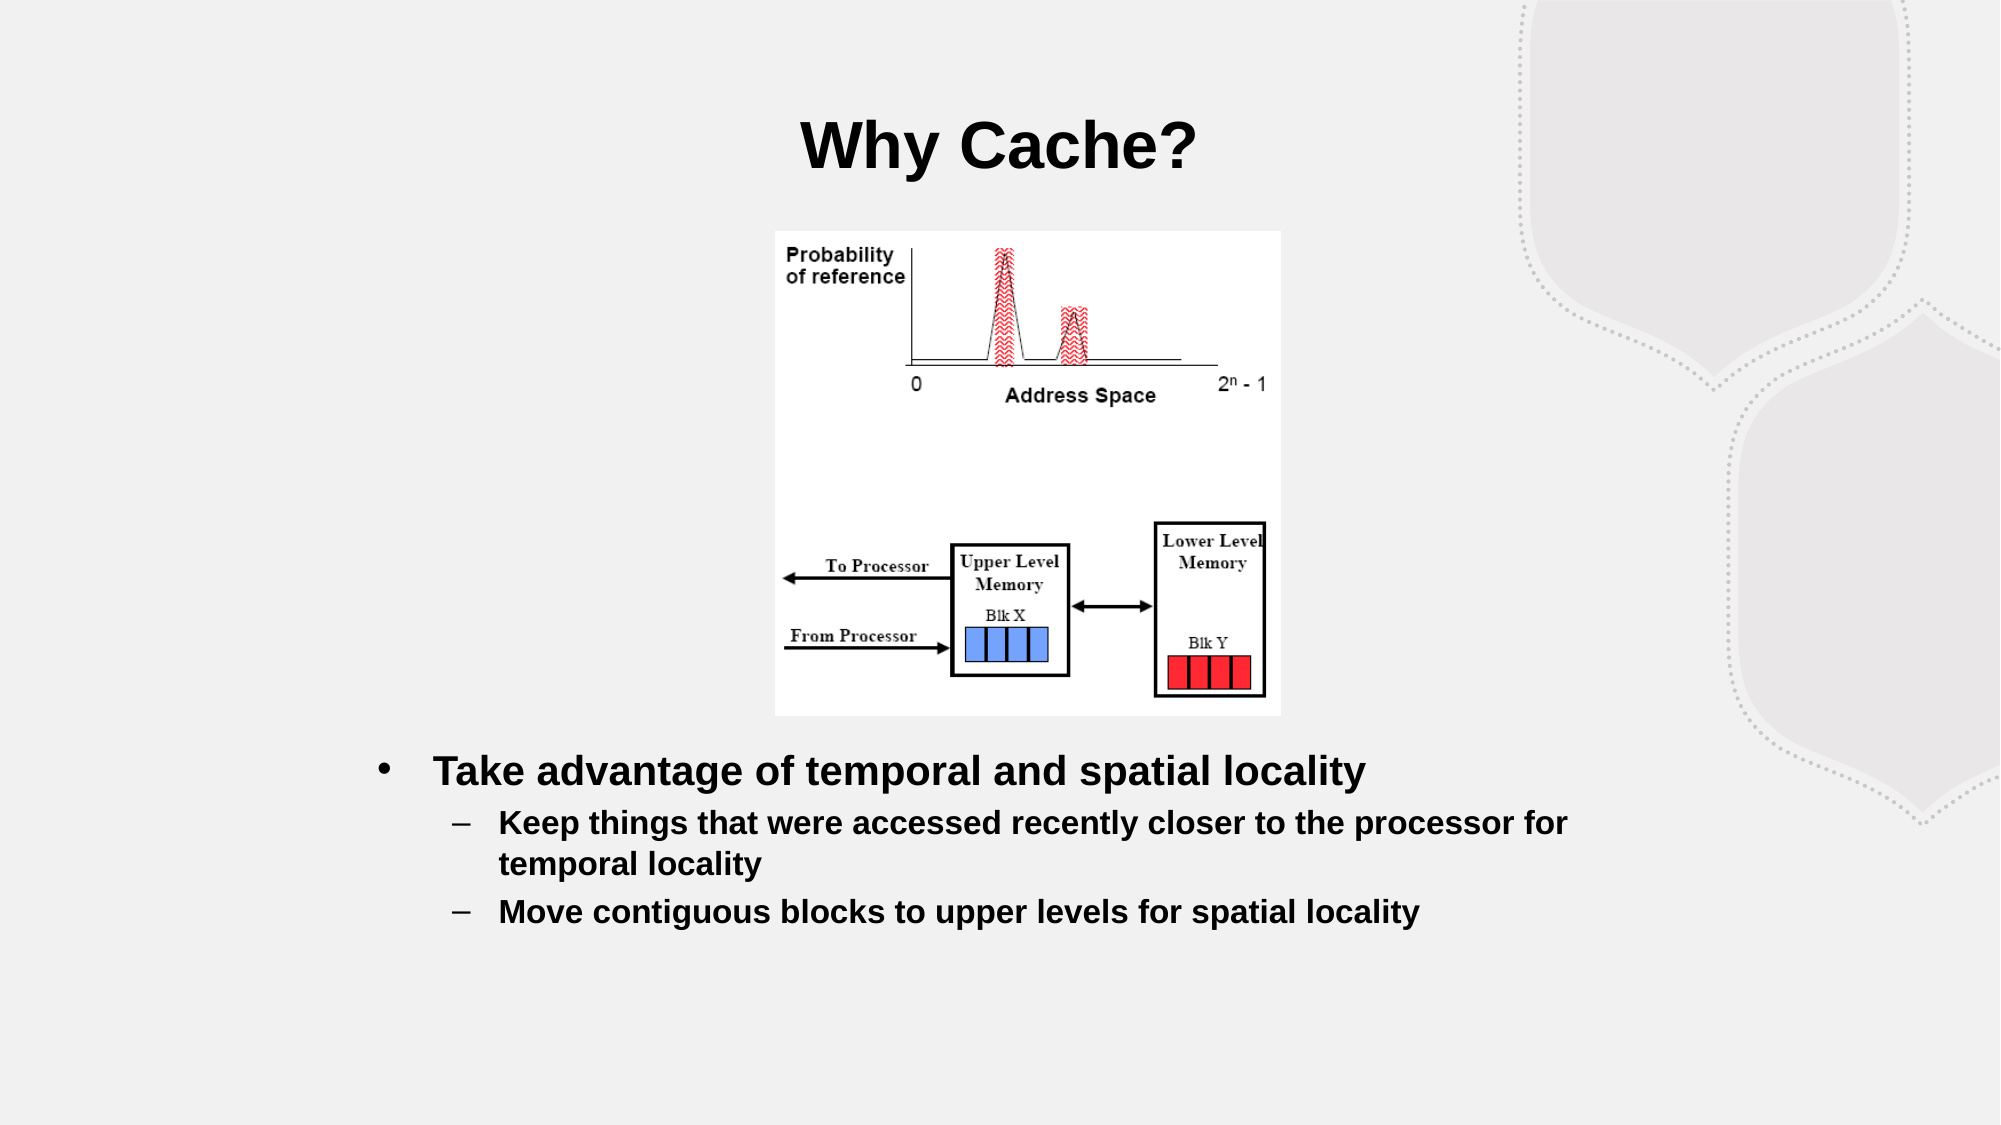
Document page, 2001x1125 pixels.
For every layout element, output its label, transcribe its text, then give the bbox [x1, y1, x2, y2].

text_box Why Cache? [362, 48, 1638, 236]
picture [775, 231, 1281, 716]
text_box Take advantage of temporal and spatial locality Keep things that were accessed recently closer to the processor for temporal locality Move contiguous blocks to upper levels for spatial locality [362, 735, 1638, 985]
